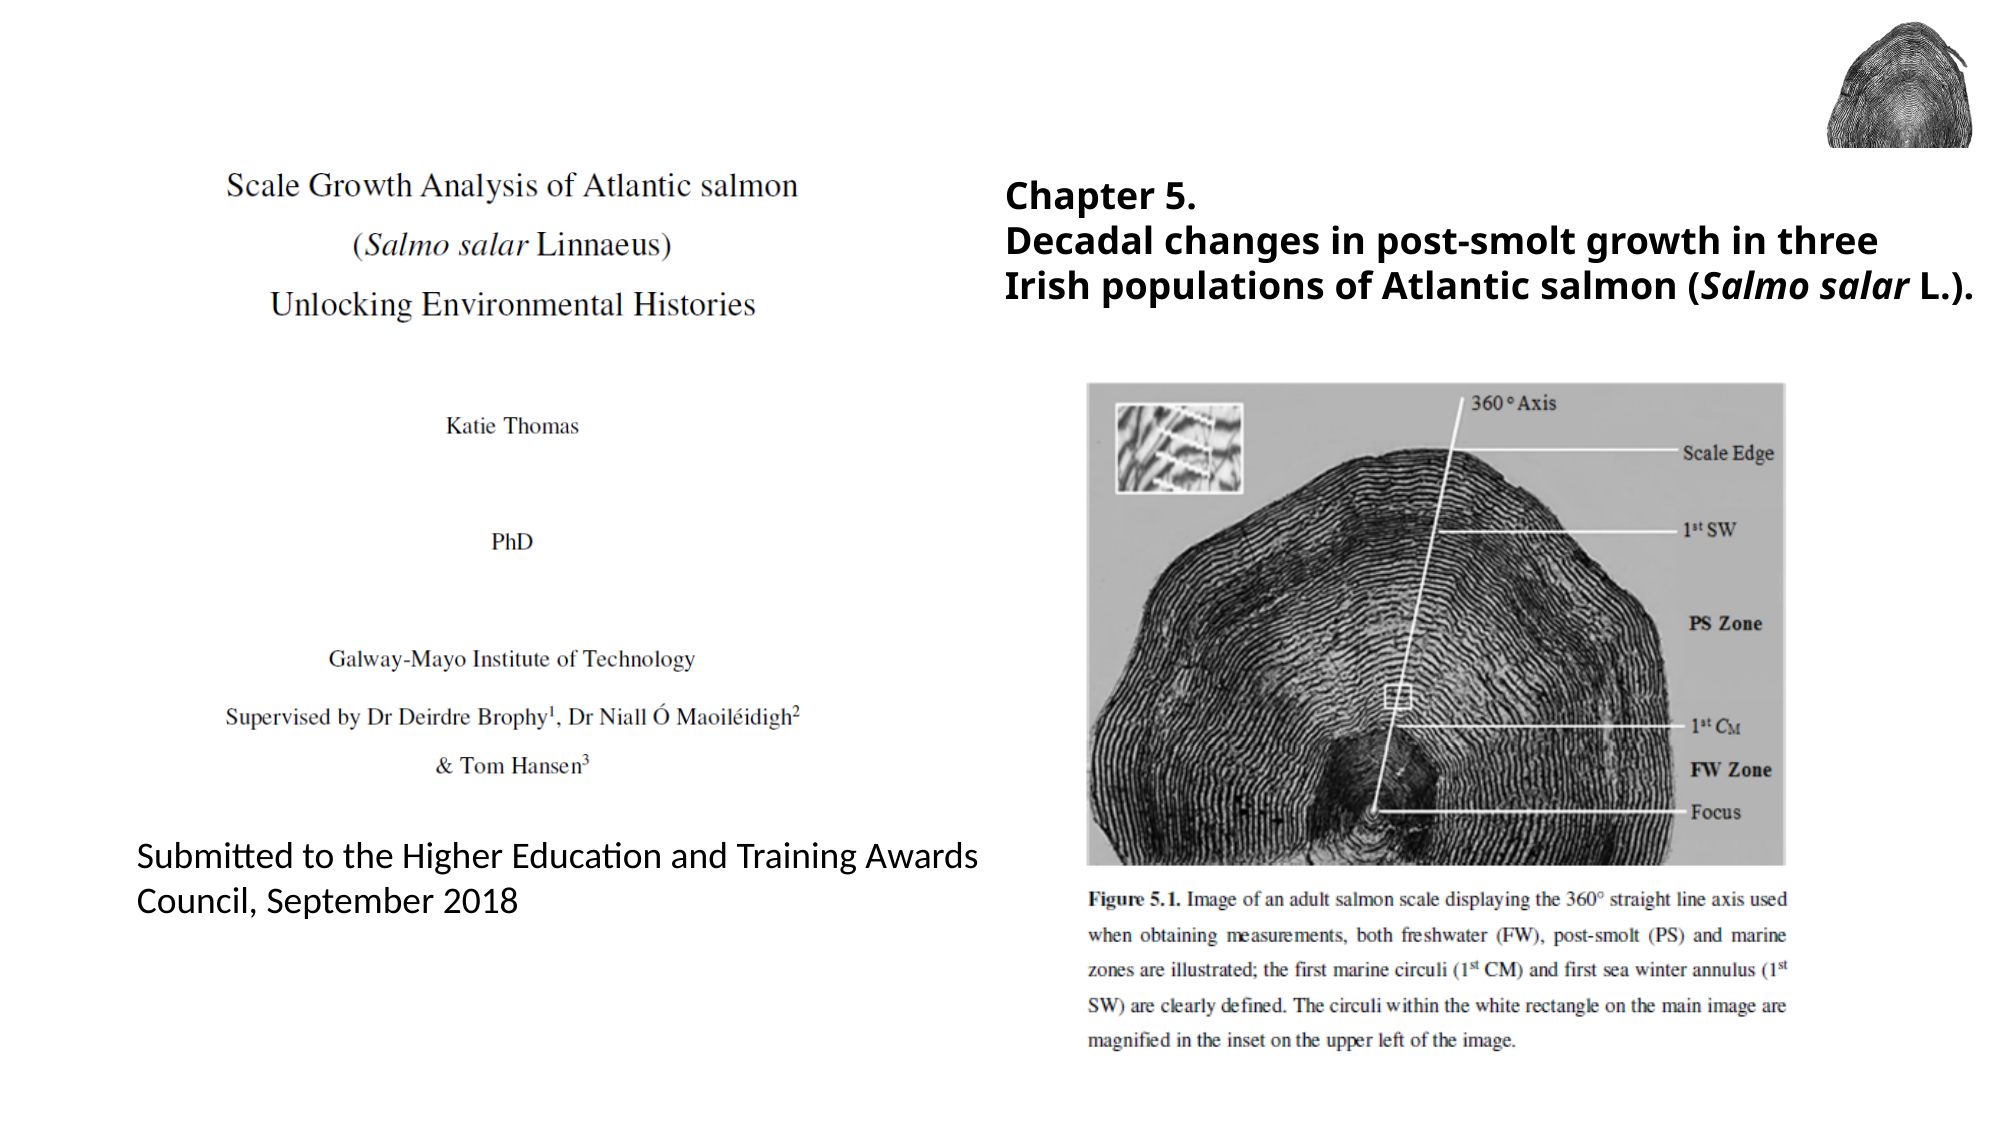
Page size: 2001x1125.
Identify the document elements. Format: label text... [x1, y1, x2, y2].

text_box Chapter 5. Decadal changes in post-smolt growth in three Irish populations of Atlantic salmon (Salmo salar L.). [990, 164, 1990, 315]
picture [103, 115, 920, 804]
picture [1823, 21, 1979, 148]
picture [1067, 367, 1824, 1068]
text_box Submitted to the Higher Education and Training Awards Council, September 2018 [122, 823, 1067, 929]
